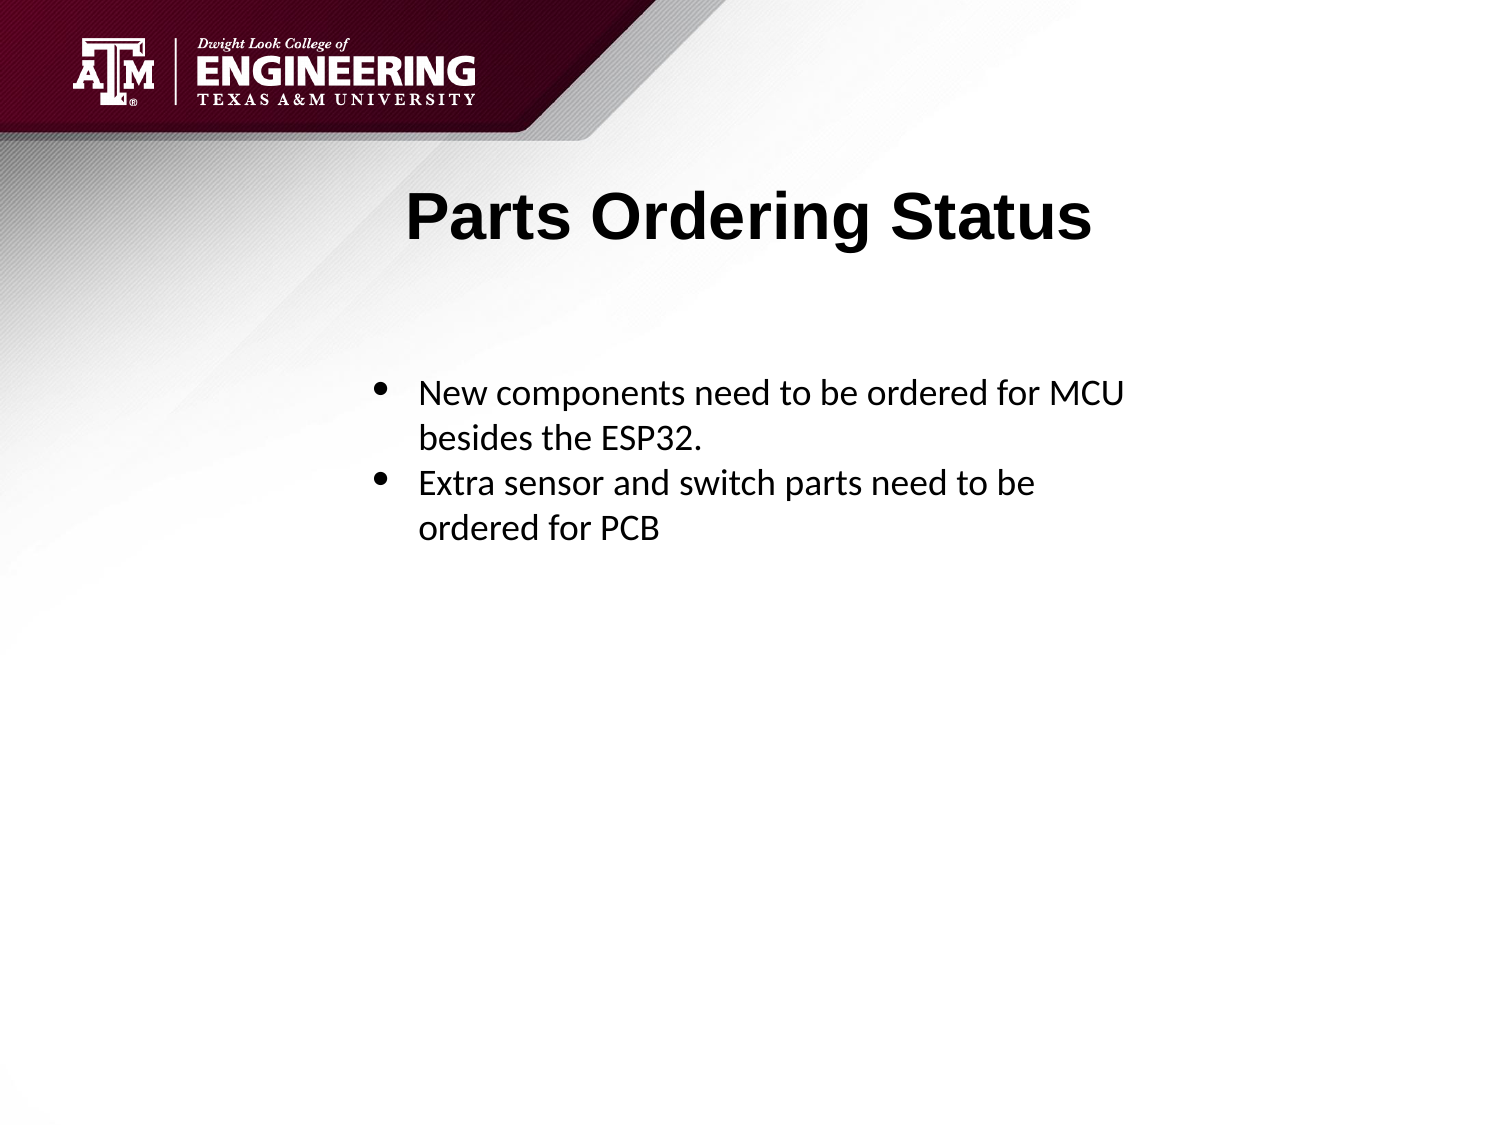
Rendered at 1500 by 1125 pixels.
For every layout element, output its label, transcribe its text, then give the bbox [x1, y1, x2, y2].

picture [0, 0, 1500, 1125]
title Parts Ordering Status [75, 147, 1425, 279]
text_box New components need to be ordered for MCU besides the ESP32. Extra sensor and switch parts need to be ordered for PCB [281, 315, 1162, 691]
